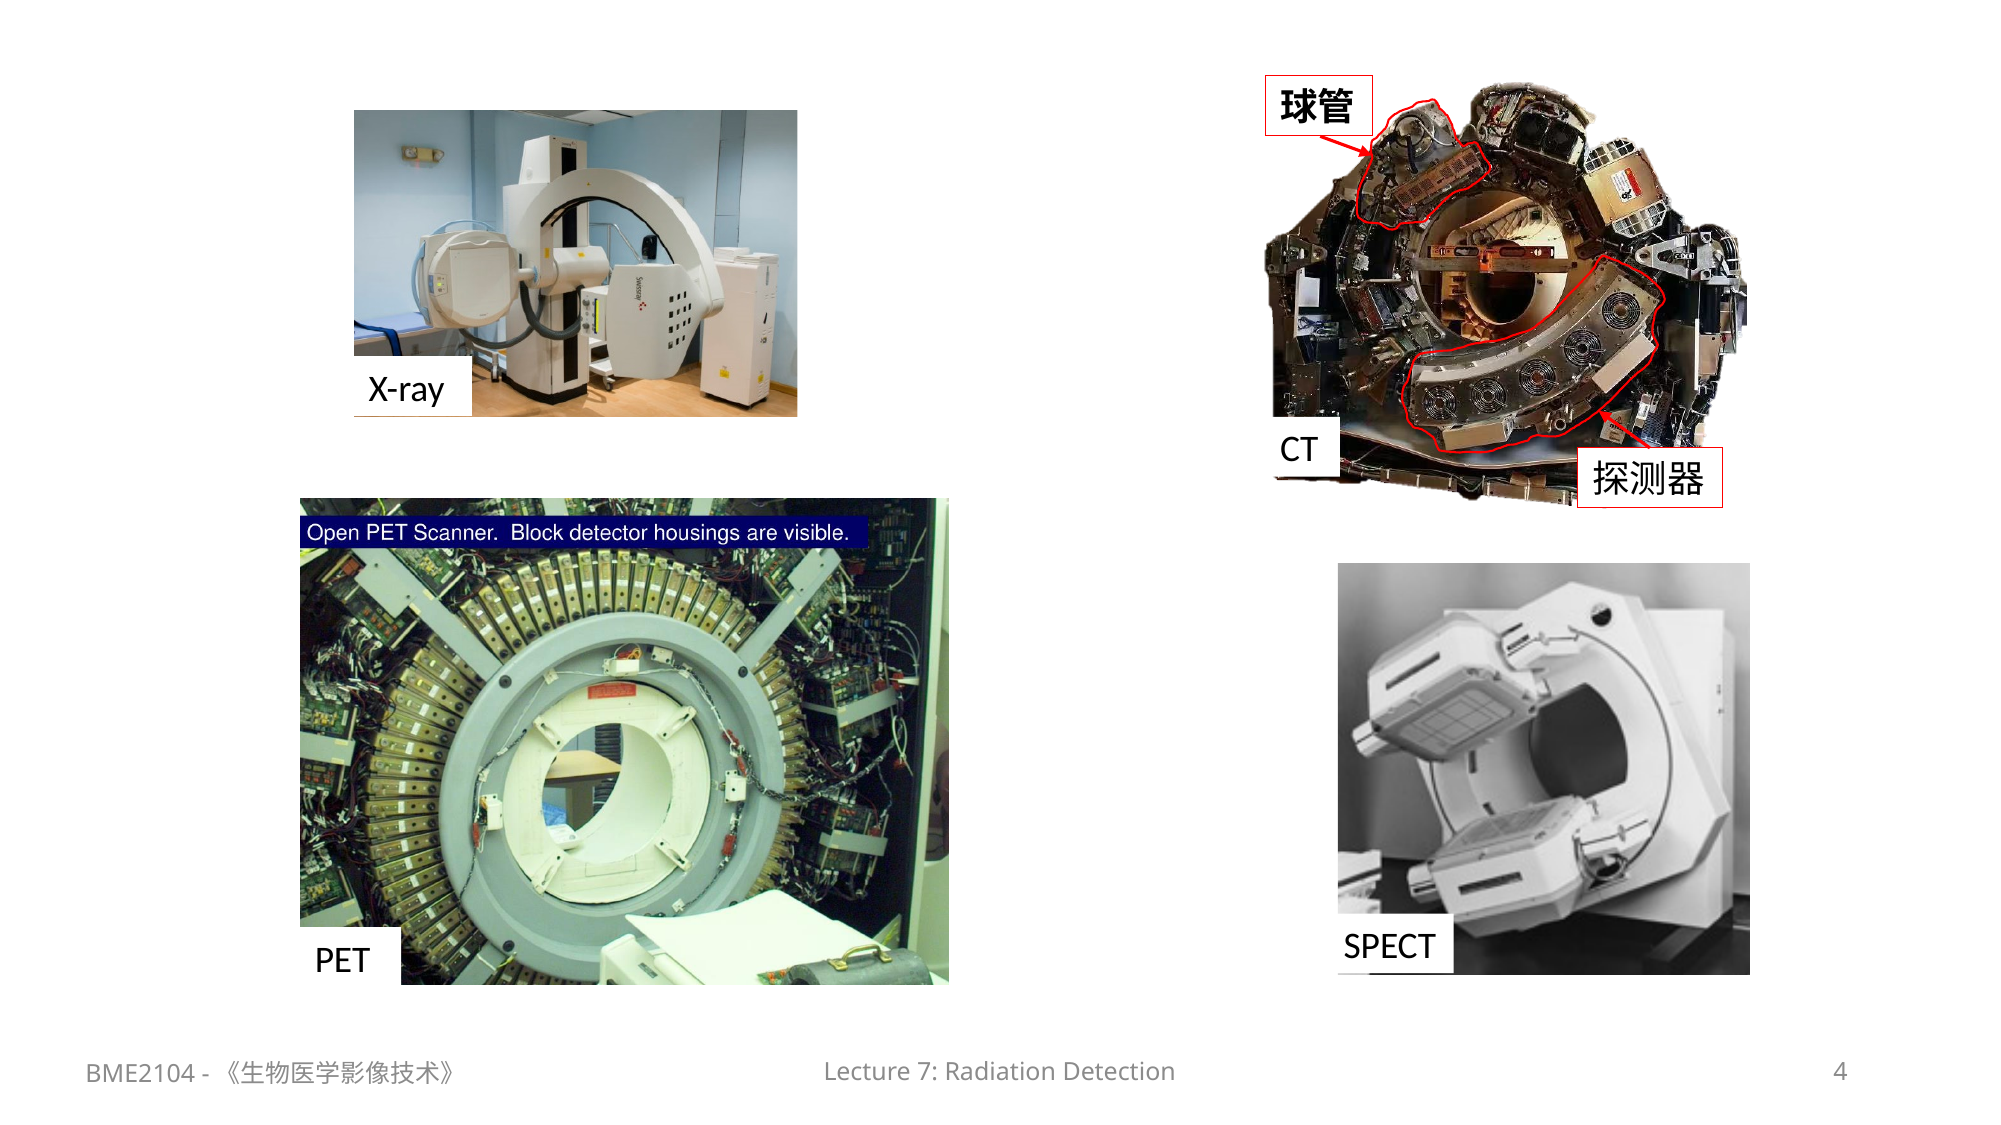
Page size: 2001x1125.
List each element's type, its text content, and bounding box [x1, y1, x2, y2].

footer Lecture 7: Radiation Detection [662, 1042, 1338, 1103]
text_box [1320, 136, 1373, 156]
picture [300, 498, 949, 985]
picture [1237, 68, 1759, 522]
slide_number BME2104 -《生物医学影像技术》 [70, 1042, 619, 1103]
picture [353, 110, 798, 417]
slide_number 4 [1412, 1042, 1863, 1103]
text_box SPECT [1328, 913, 1337, 974]
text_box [1598, 410, 1650, 448]
picture [1337, 563, 1750, 975]
